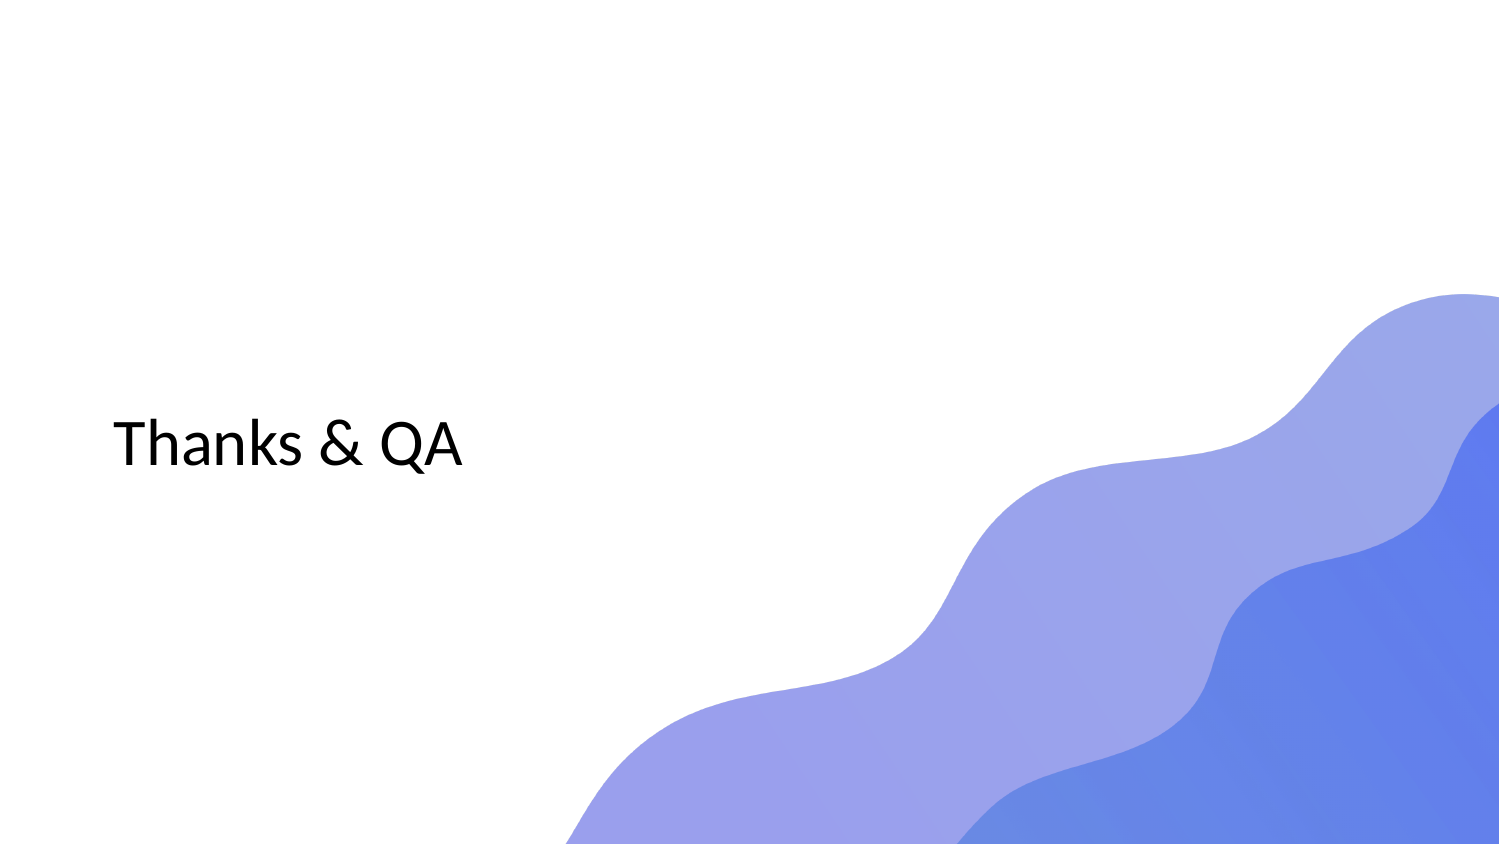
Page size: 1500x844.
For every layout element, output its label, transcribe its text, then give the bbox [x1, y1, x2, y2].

title Thanks & QA [102, 405, 1397, 486]
picture [565, 294, 1499, 844]
